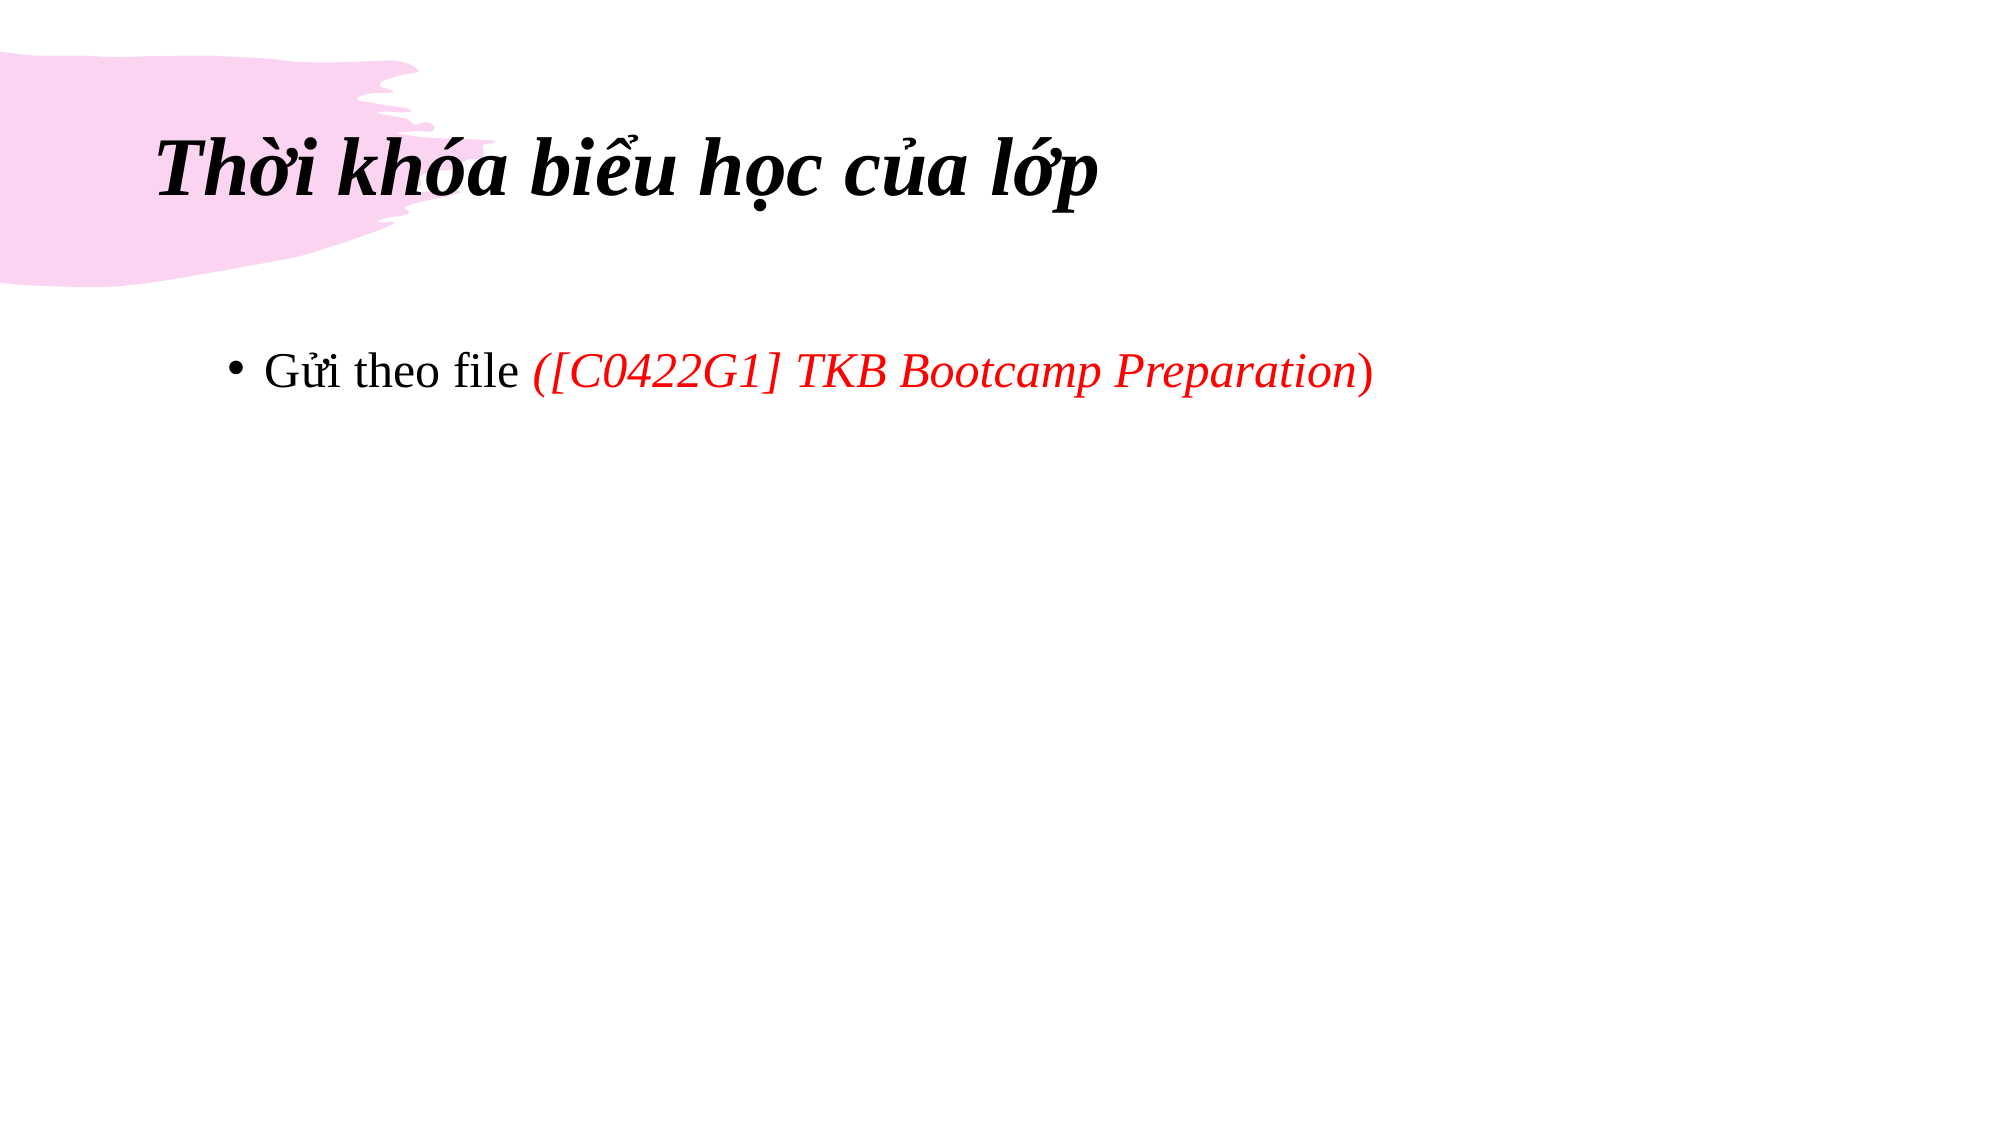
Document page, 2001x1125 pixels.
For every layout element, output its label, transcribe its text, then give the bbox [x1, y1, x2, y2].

title Thời khóa biểu học của lớp [137, 59, 1863, 278]
list Gửi theo file ([C0422G1] TKB Bootcamp Preparation) [137, 329, 1971, 1013]
